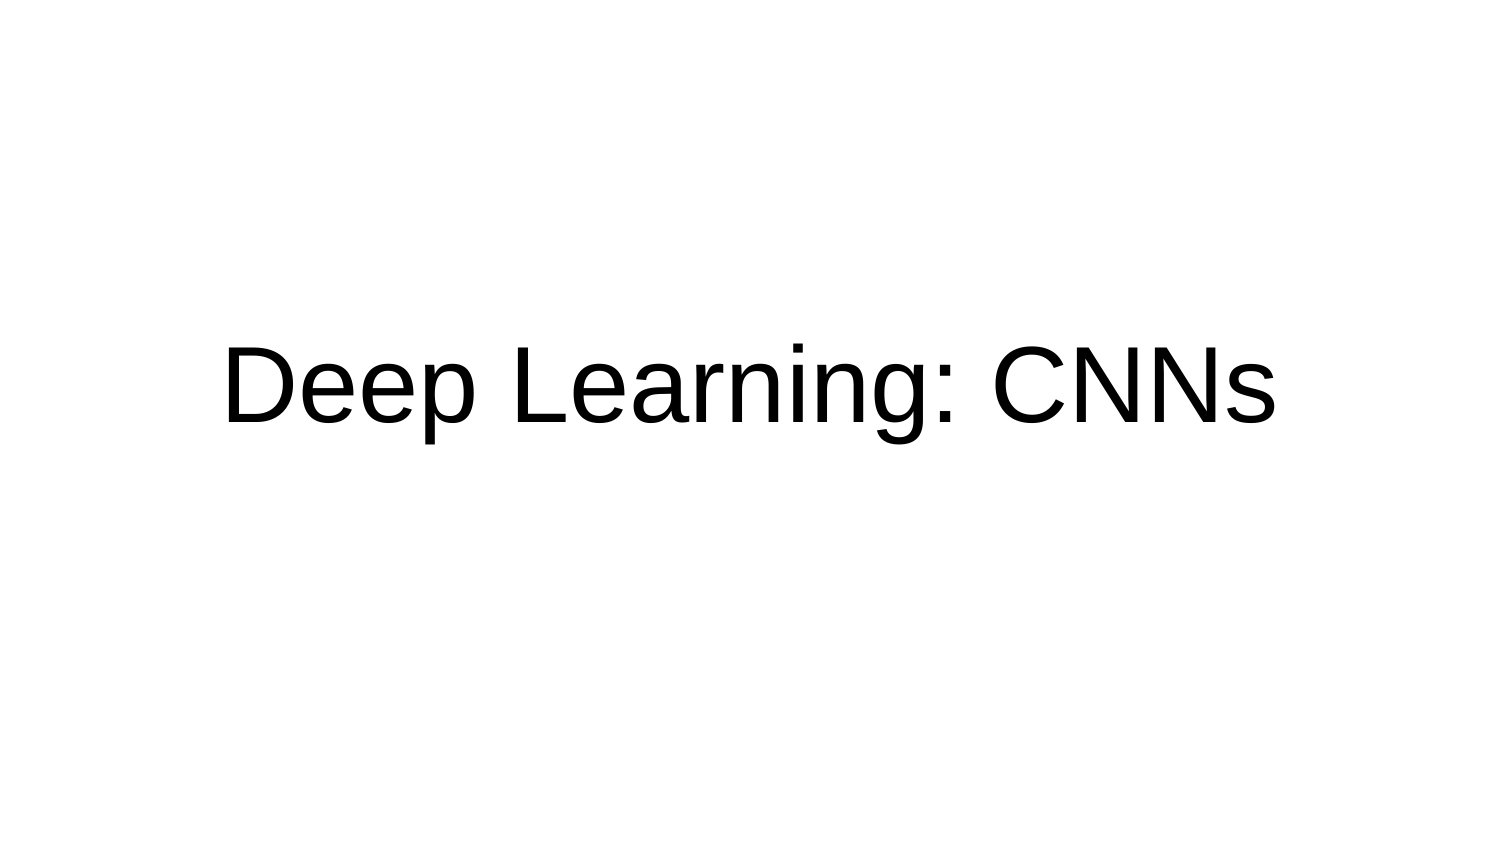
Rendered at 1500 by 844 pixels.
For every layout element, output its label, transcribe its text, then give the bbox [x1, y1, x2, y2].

title Deep Learning: CNNs [51, 122, 1449, 459]
